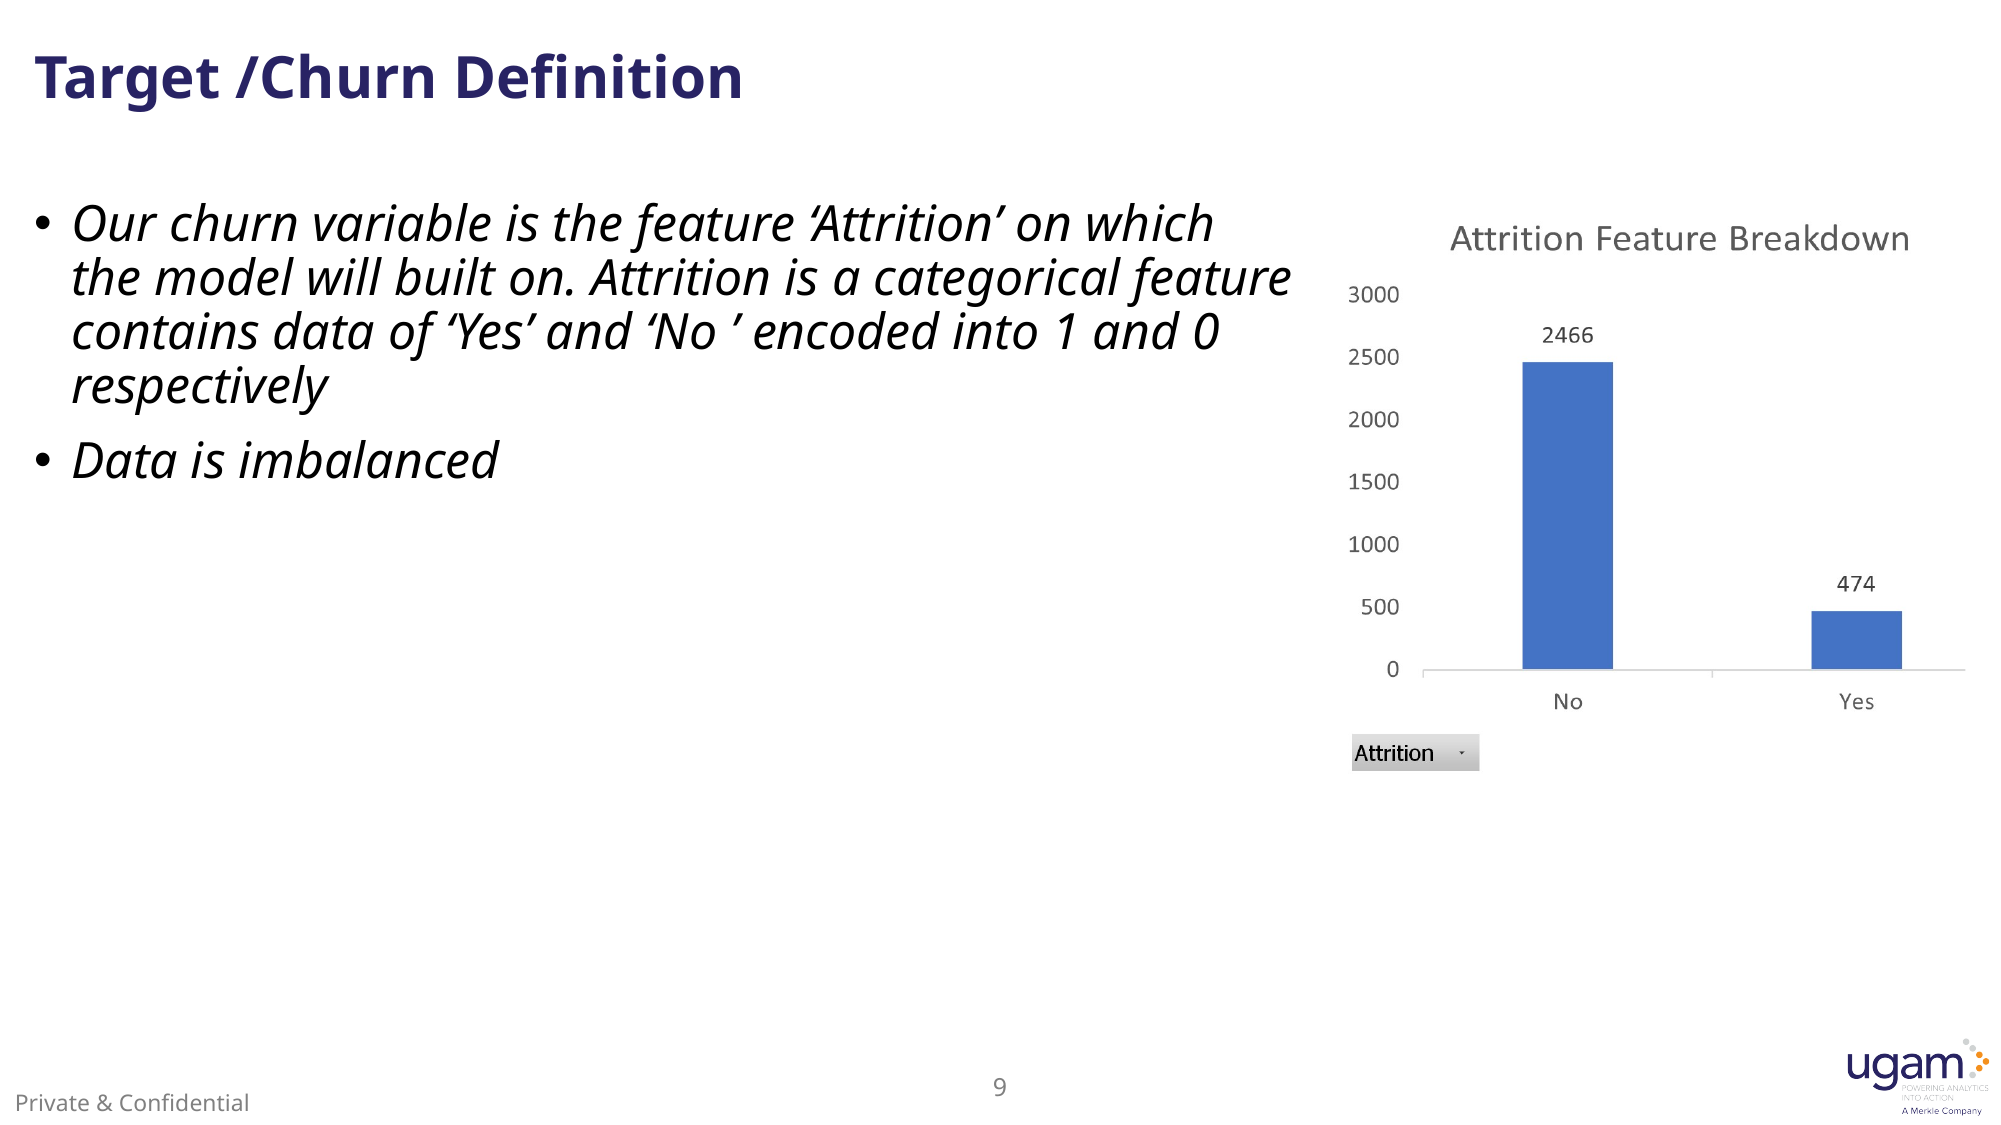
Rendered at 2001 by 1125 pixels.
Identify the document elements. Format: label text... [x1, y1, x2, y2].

title Target /Churn Definition [0, 1, 2000, 158]
picture [1847, 1038, 1990, 1116]
picture [1343, 208, 1966, 778]
list Our churn variable is the feature ‘Attrition’ on which the model will built on. Attrition is a categorical feature contains data of ‘Yes’ and ‘No ’ encoded into 1 and 0 respectively Data is imbalanced [0, 191, 1311, 1014]
